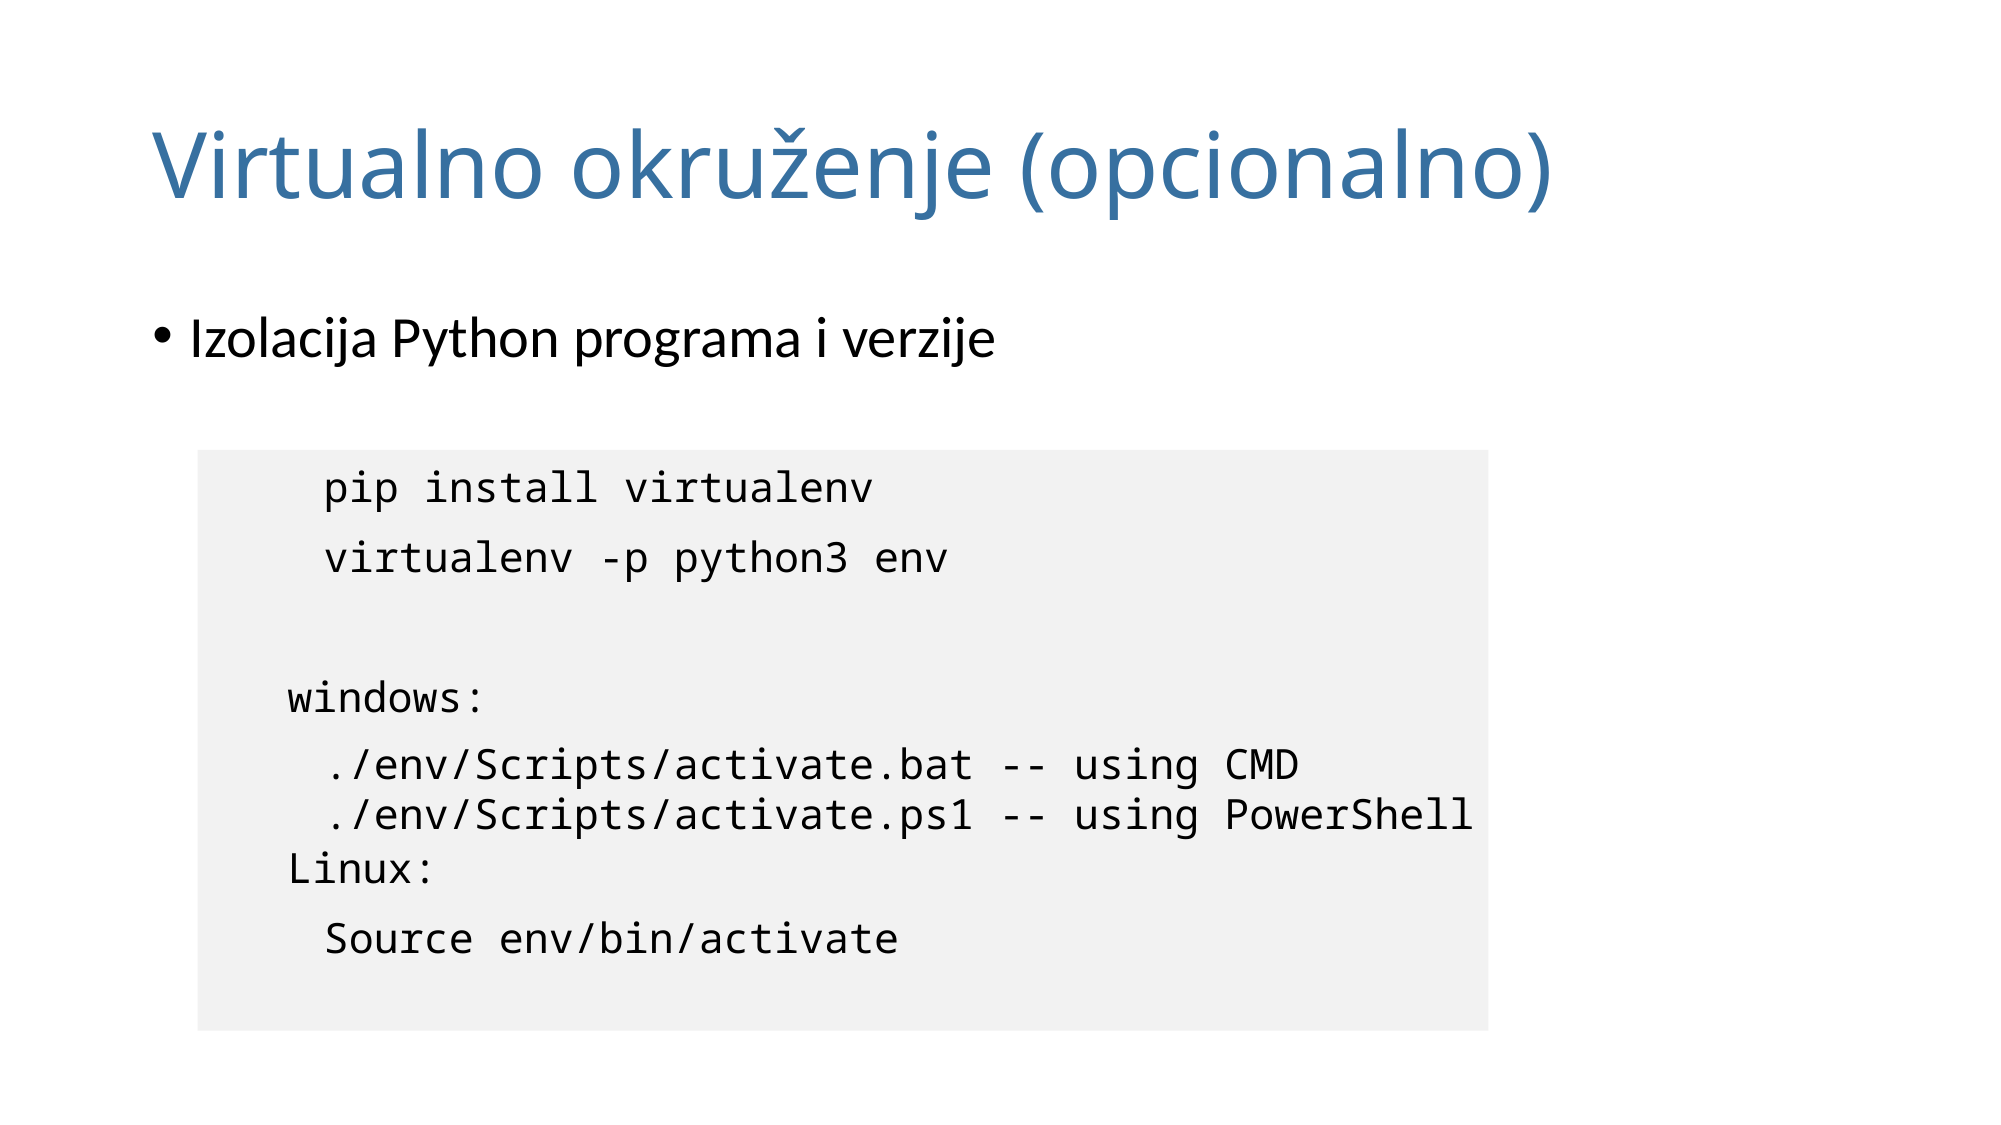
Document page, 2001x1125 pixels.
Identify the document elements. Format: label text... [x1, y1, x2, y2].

title Virtualno okruženje (opcionalno) [137, 59, 1863, 278]
text_box pip install virtualenv virtualenv -p python3 env windows: ./env/Scripts/activate.bat -- using CMD ./env/Scripts/activate.ps1 -- using PowerShell Linux: Source env/bin/activate [197, 449, 1489, 1031]
list Izolacija Python programa i verzije [137, 299, 1863, 1014]
